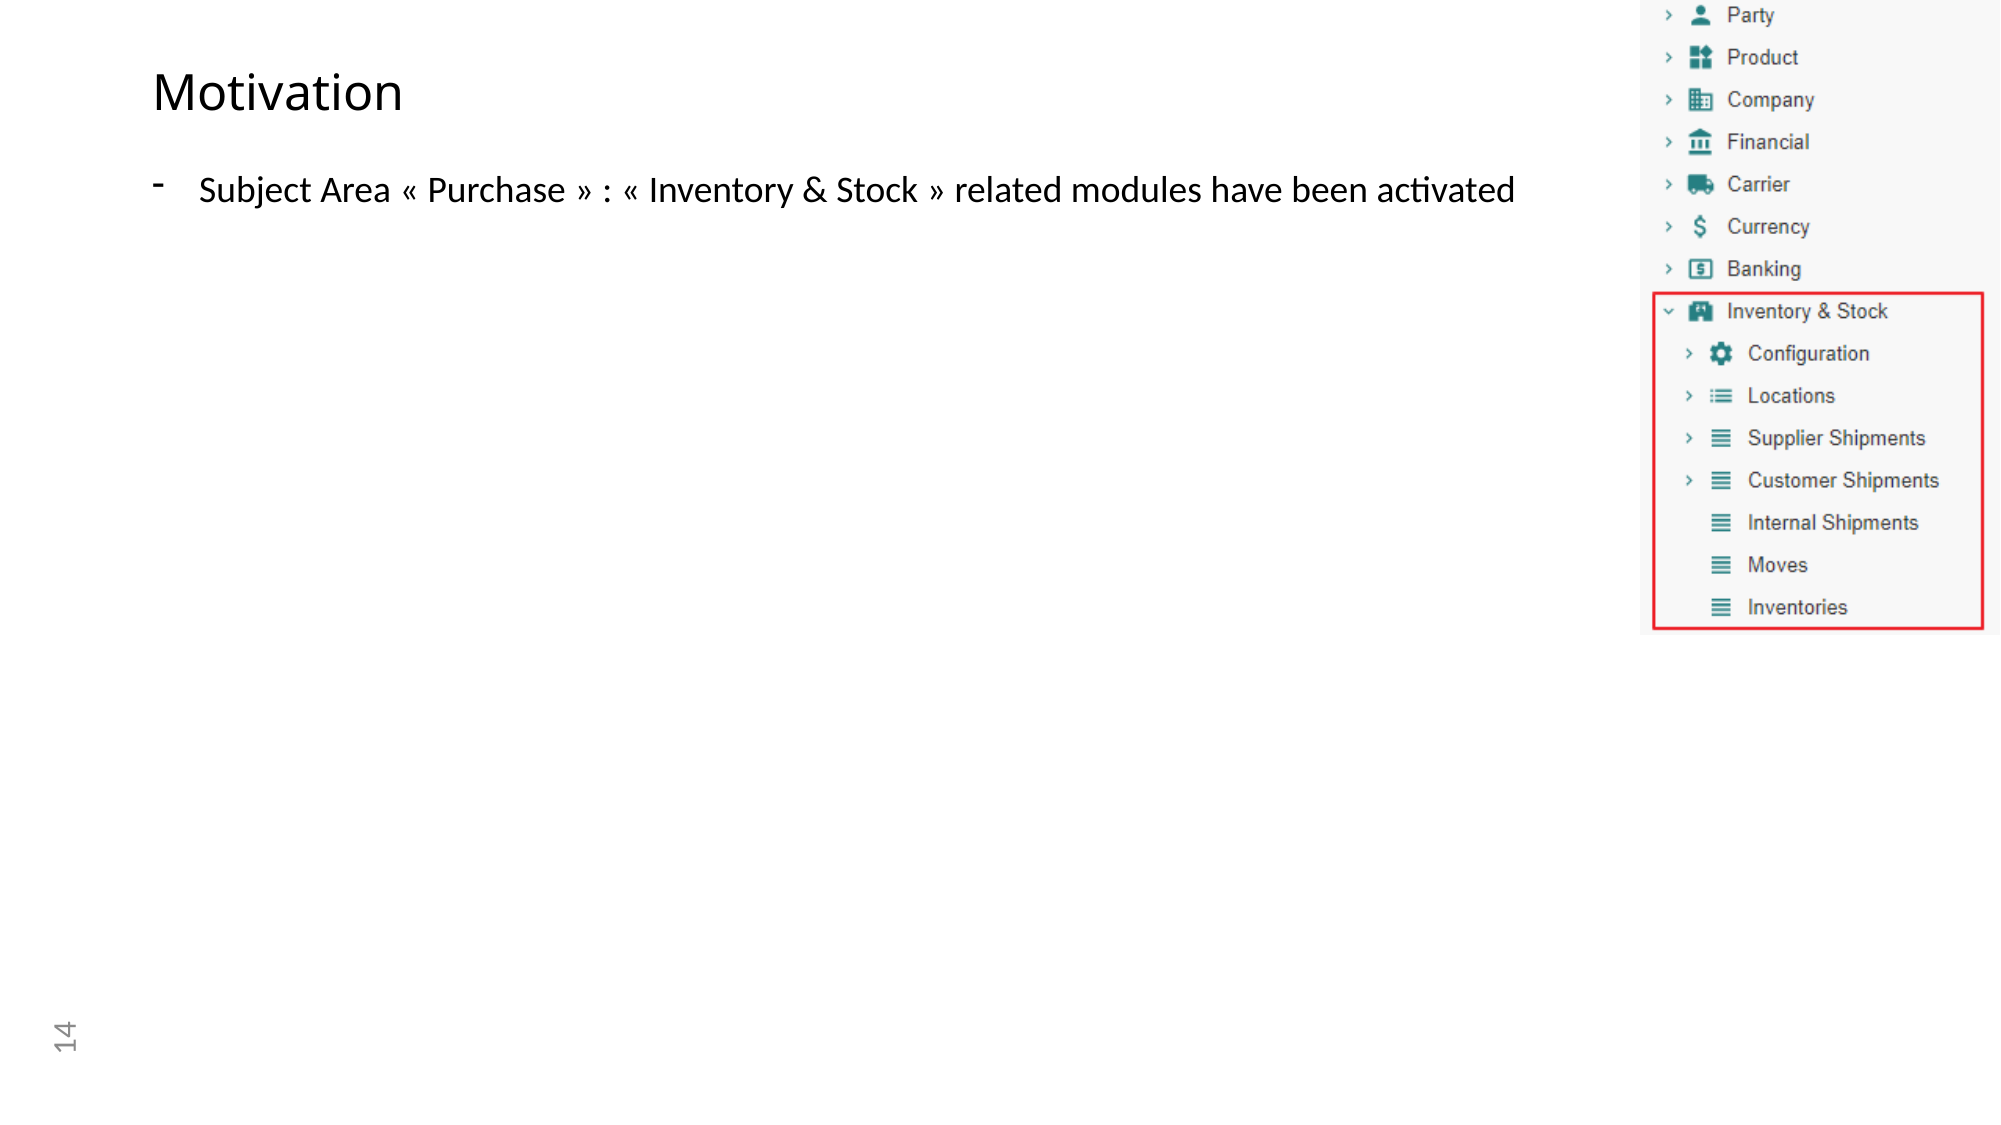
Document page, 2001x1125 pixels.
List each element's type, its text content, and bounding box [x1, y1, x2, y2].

slide_number 14 [32, 969, 93, 1108]
picture [1640, 0, 2000, 635]
text_box Subject Area « Purchase » : « Inventory & Stock » related modules have been activated [137, 157, 1640, 218]
title Motivation [137, 59, 1640, 136]
